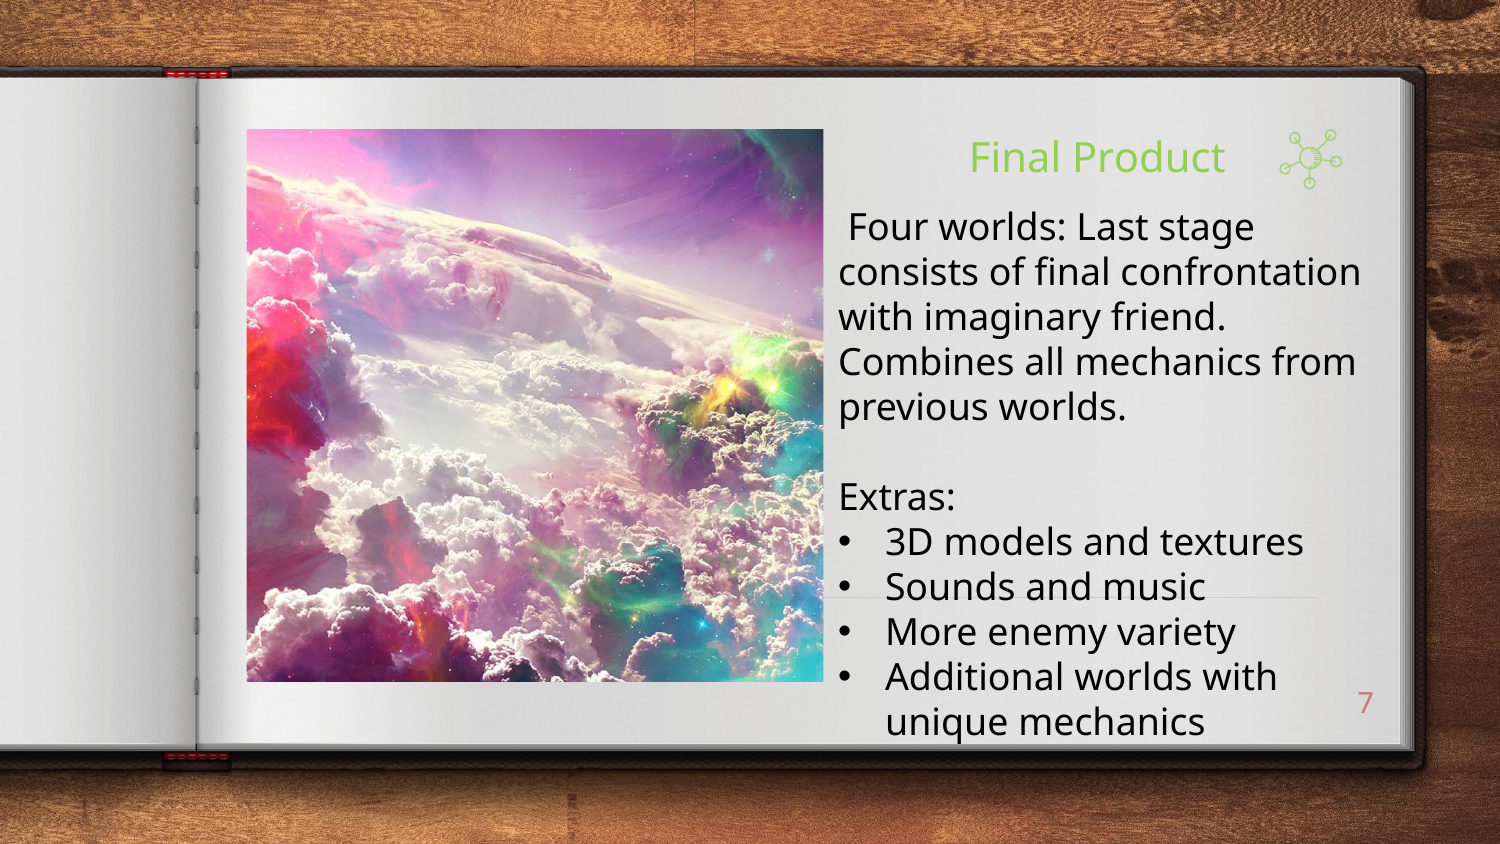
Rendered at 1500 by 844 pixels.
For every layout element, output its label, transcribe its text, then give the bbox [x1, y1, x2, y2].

text_box Final Product [809, 123, 1386, 189]
text_box [1279, 129, 1343, 190]
picture [0, 0, 1500, 844]
text_box Four worlds: Last stage consists of final confrontation with imaginary friend. Combines all mechanics from previous worlds. Extras: 3D models and textures Sounds and music More enemy variety Additional worlds with unique mechanics [823, 195, 1400, 751]
